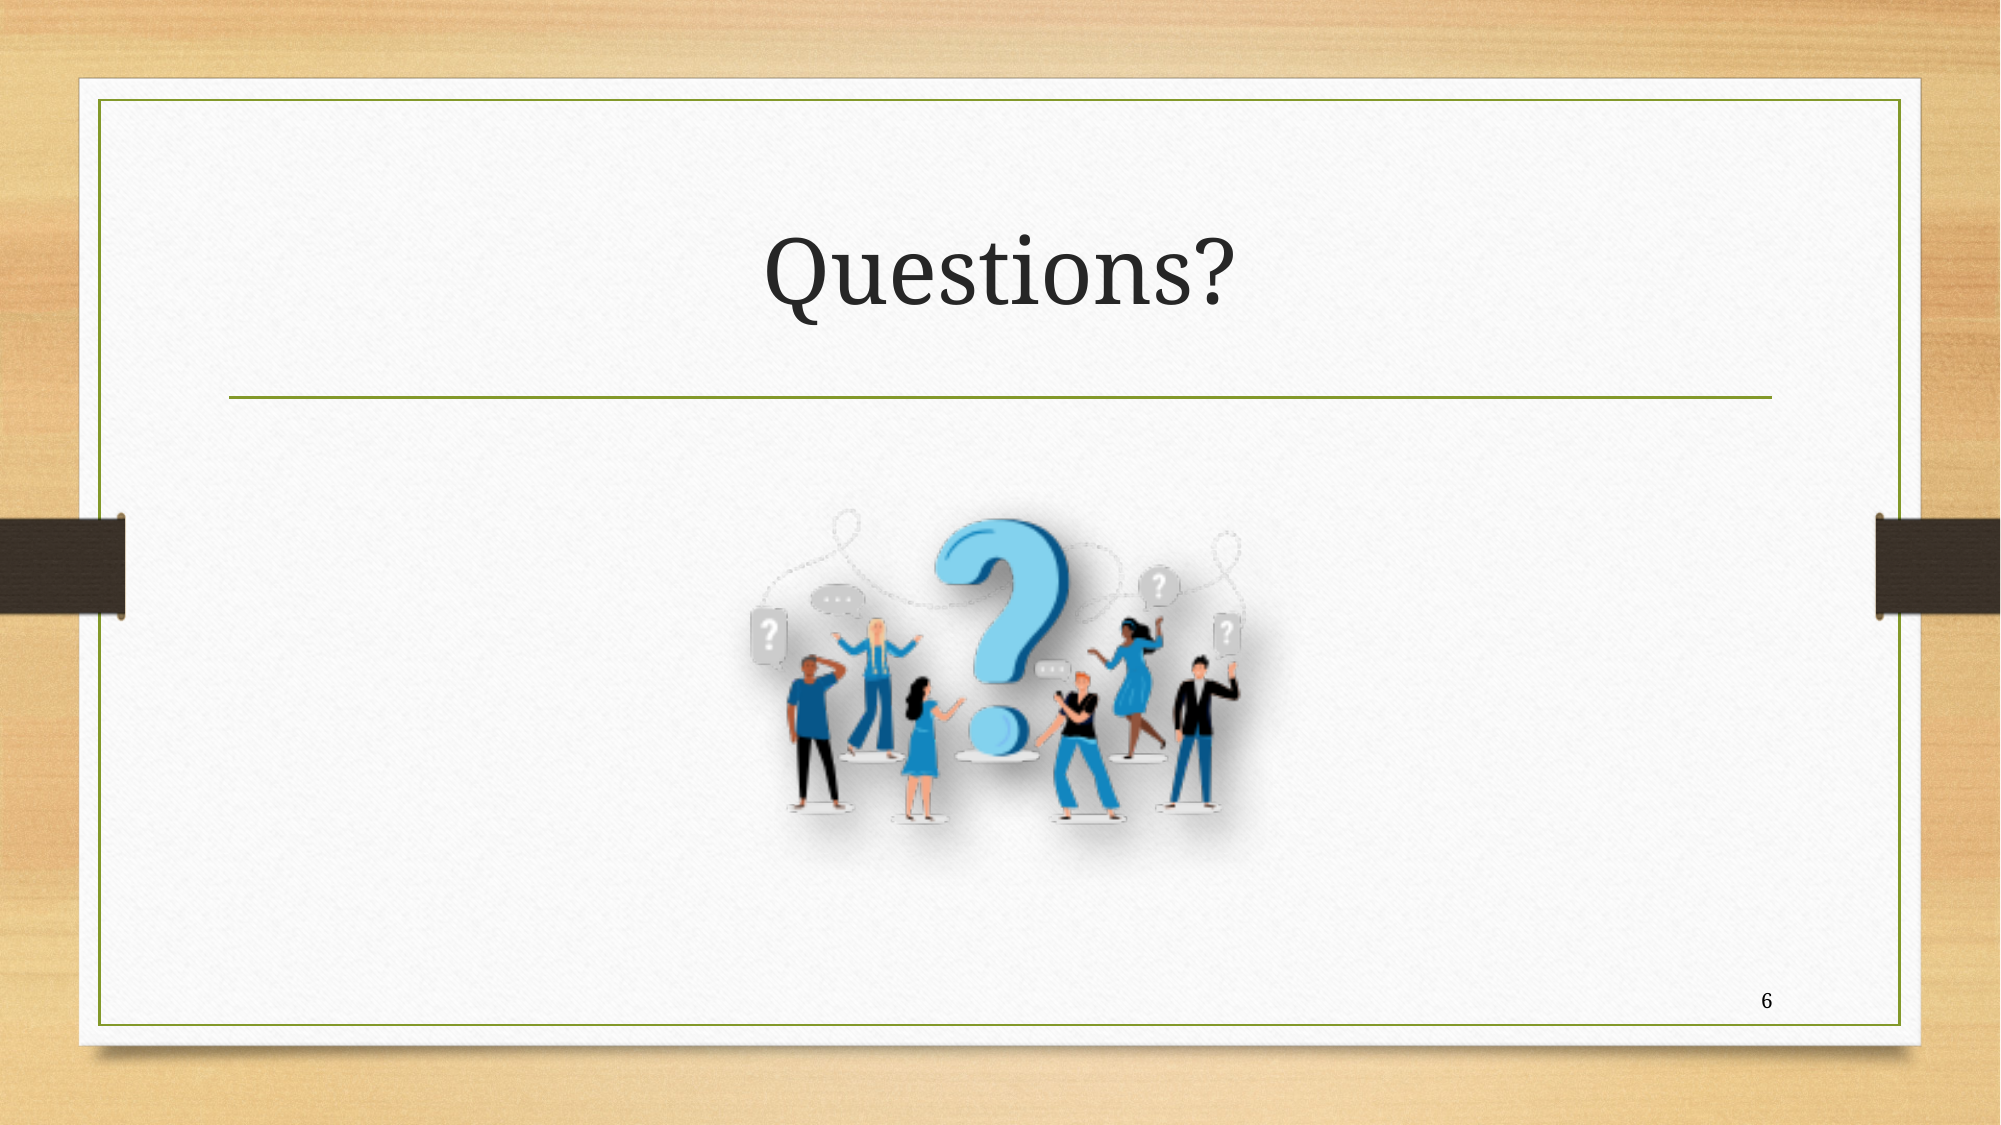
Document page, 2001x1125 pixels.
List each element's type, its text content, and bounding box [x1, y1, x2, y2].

picture [0, 0, 2001, 1125]
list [737, 486, 1263, 850]
slide_number 6 [1698, 979, 1788, 1025]
title Questions? [212, 161, 1788, 375]
